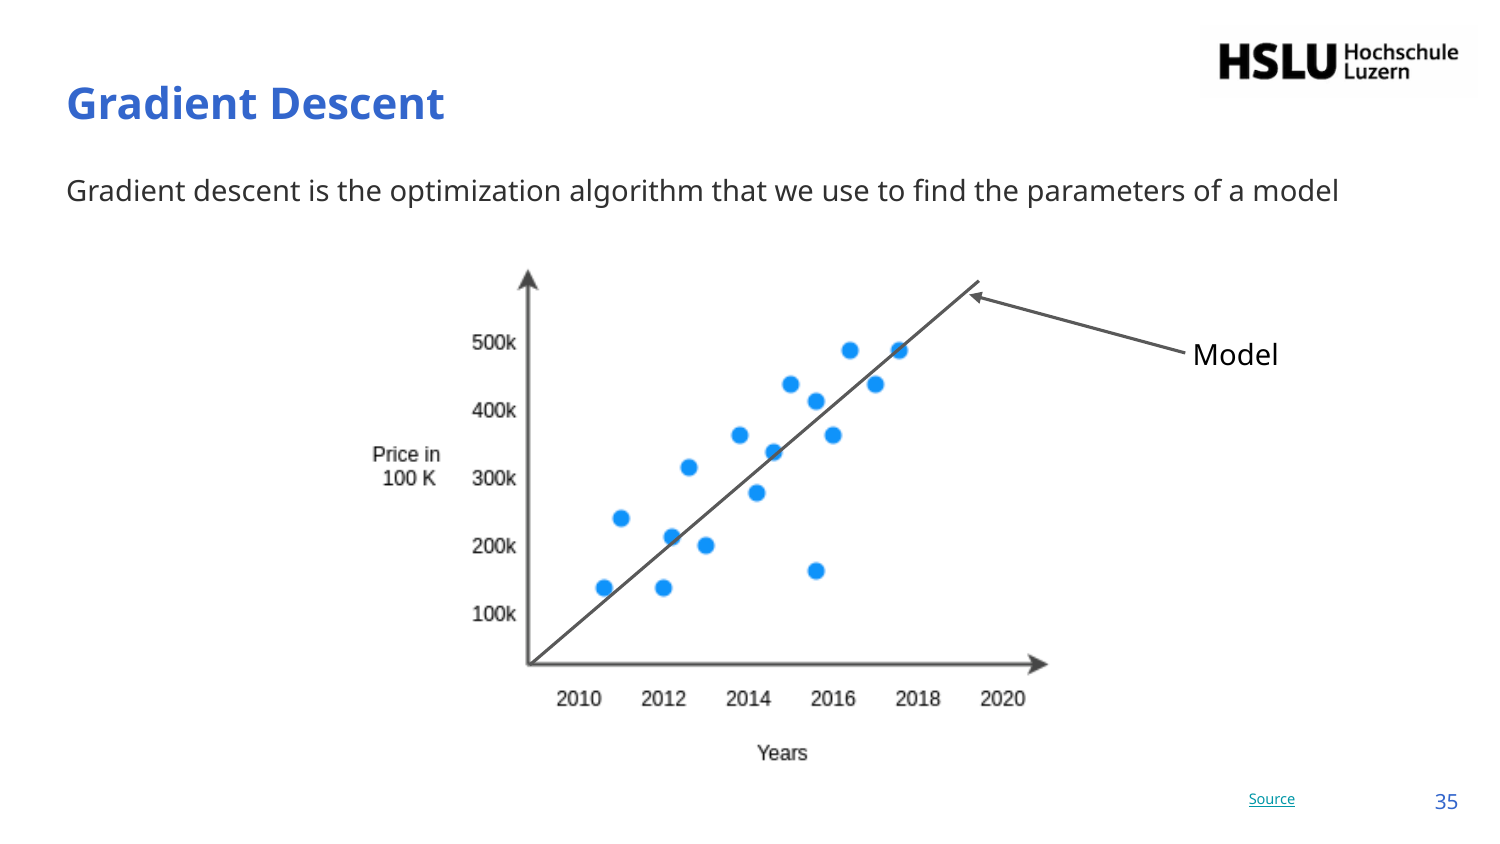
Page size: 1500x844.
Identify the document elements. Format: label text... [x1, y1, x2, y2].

picture [362, 255, 1065, 770]
list Gradient descent is the optimization algorithm that we use to find the parameters of a model [51, 152, 1449, 223]
text_box Model [1185, 328, 1310, 377]
picture [1200, 25, 1478, 98]
title Gradient Descent [51, 48, 1368, 139]
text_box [529, 280, 980, 666]
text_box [968, 294, 1186, 354]
slide_number ‹#› [1422, 785, 1474, 821]
text_box Source [1241, 782, 1422, 824]
